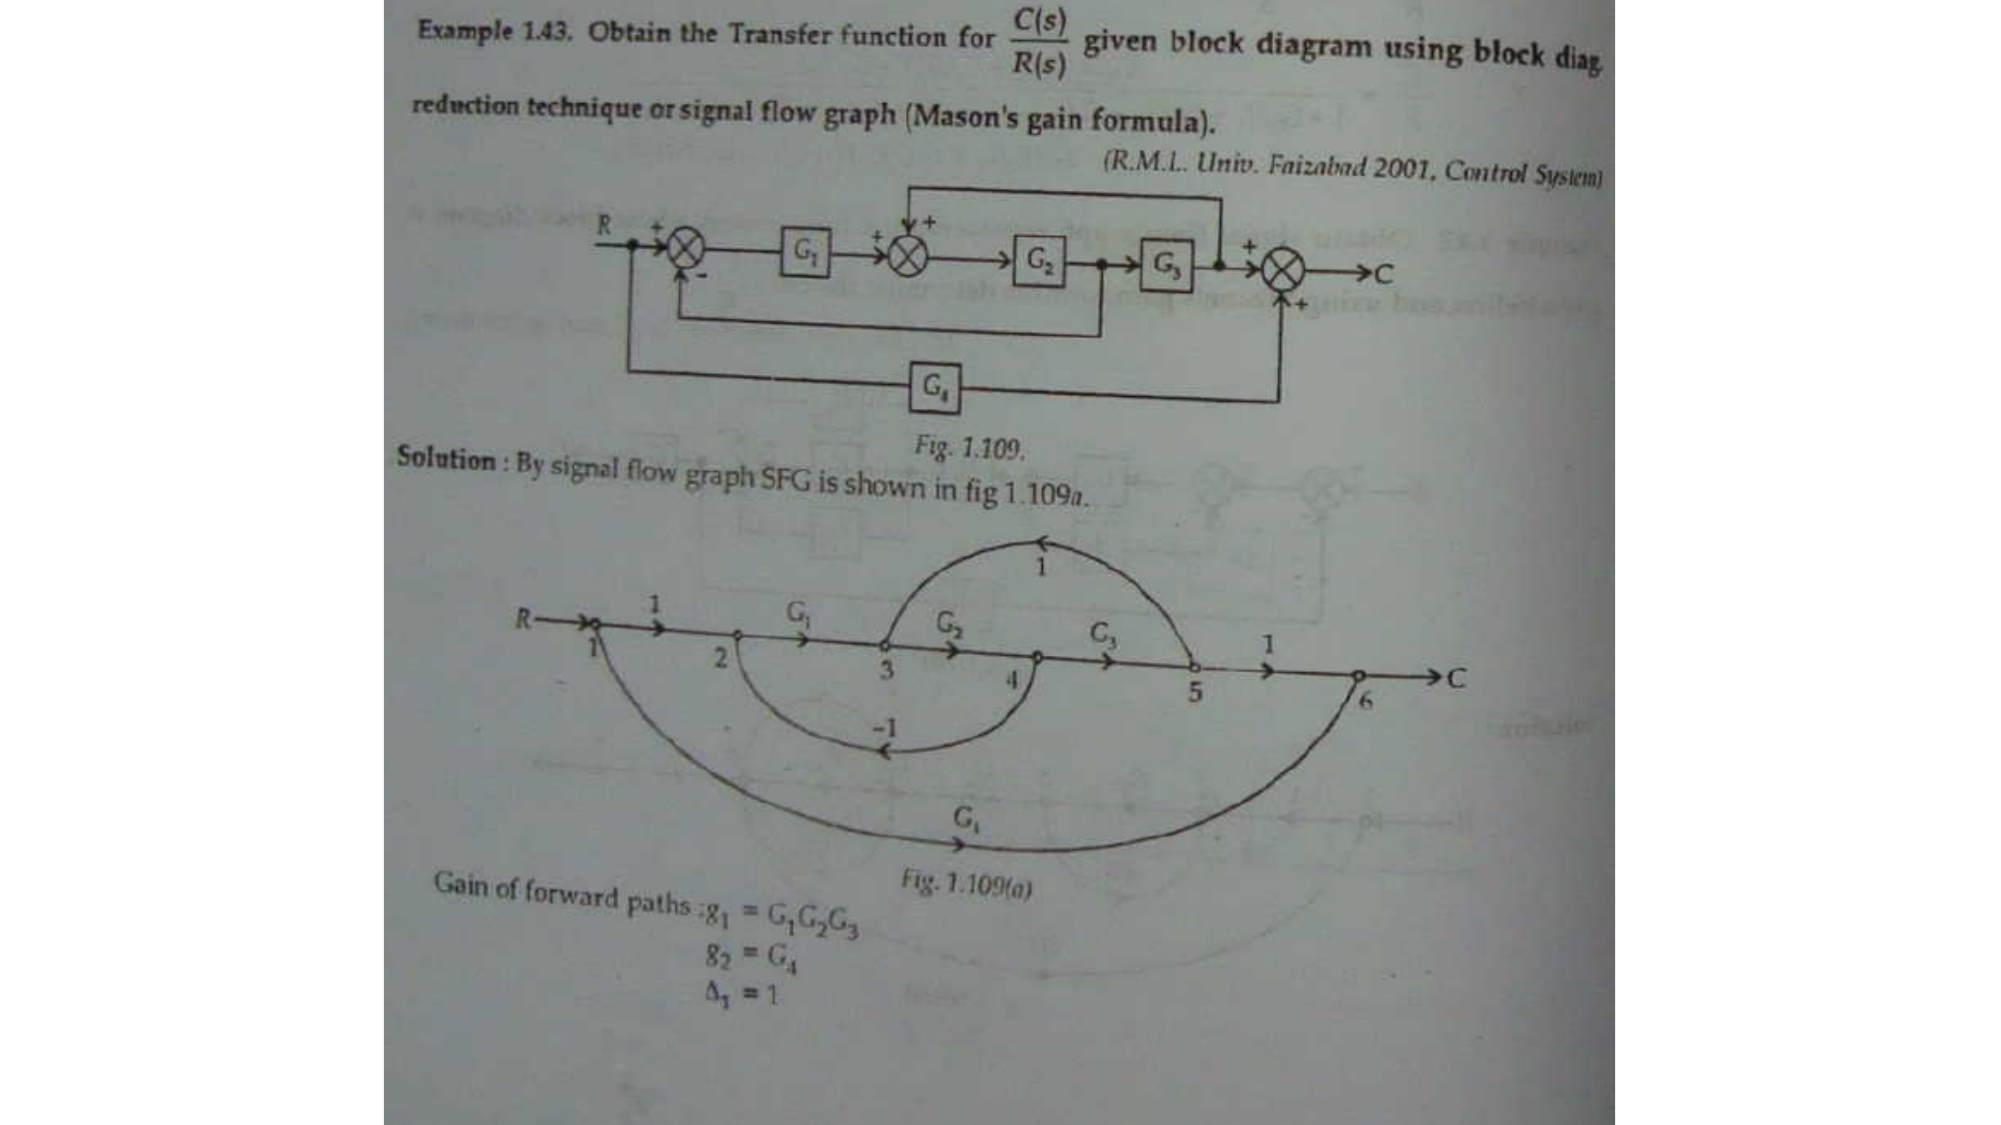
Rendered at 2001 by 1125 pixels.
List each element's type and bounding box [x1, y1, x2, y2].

picture [383, 0, 1616, 1125]
